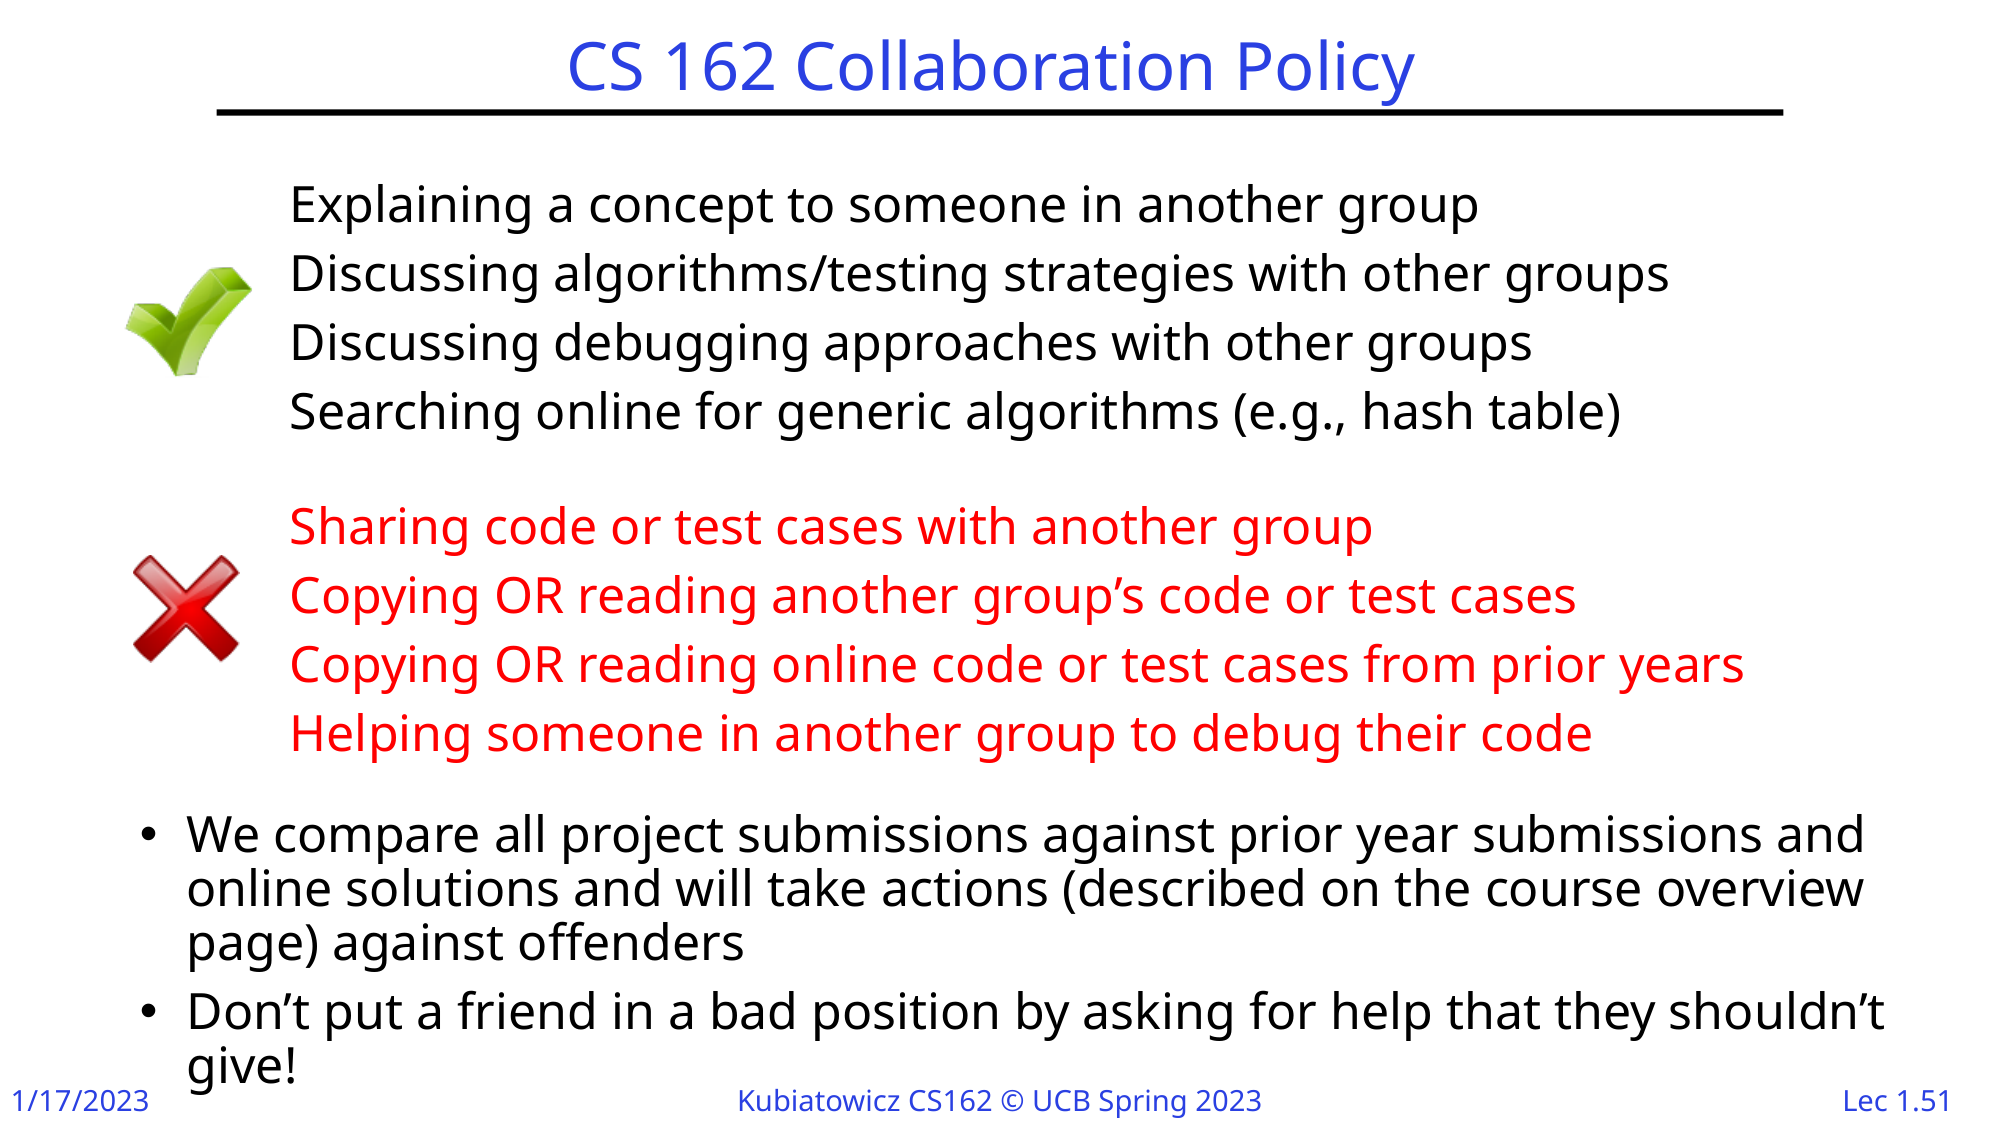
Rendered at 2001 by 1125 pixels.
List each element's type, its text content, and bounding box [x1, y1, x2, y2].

list Explaining a concept to someone in another group Discussing algorithms/testing strategies with other groups Discussing debugging approaches with other groups Searching online for generic algorithms (e.g., hash table) Sharing code or test cases with another group Copying OR reading another group’s code or test cases Copying OR reading online code or test cases from prior years Helping someone in another group to debug their code We compare all project submissions against prior year submissions and online solutions and will take actions (described on the course overview page) against offenders Don’t put a friend in a bad position by asking for help that they shouldn’t give! [125, 112, 1925, 1025]
picture [108, 249, 263, 405]
picture [133, 555, 241, 663]
title CS 162 Collaboration Policy [208, 24, 1775, 112]
